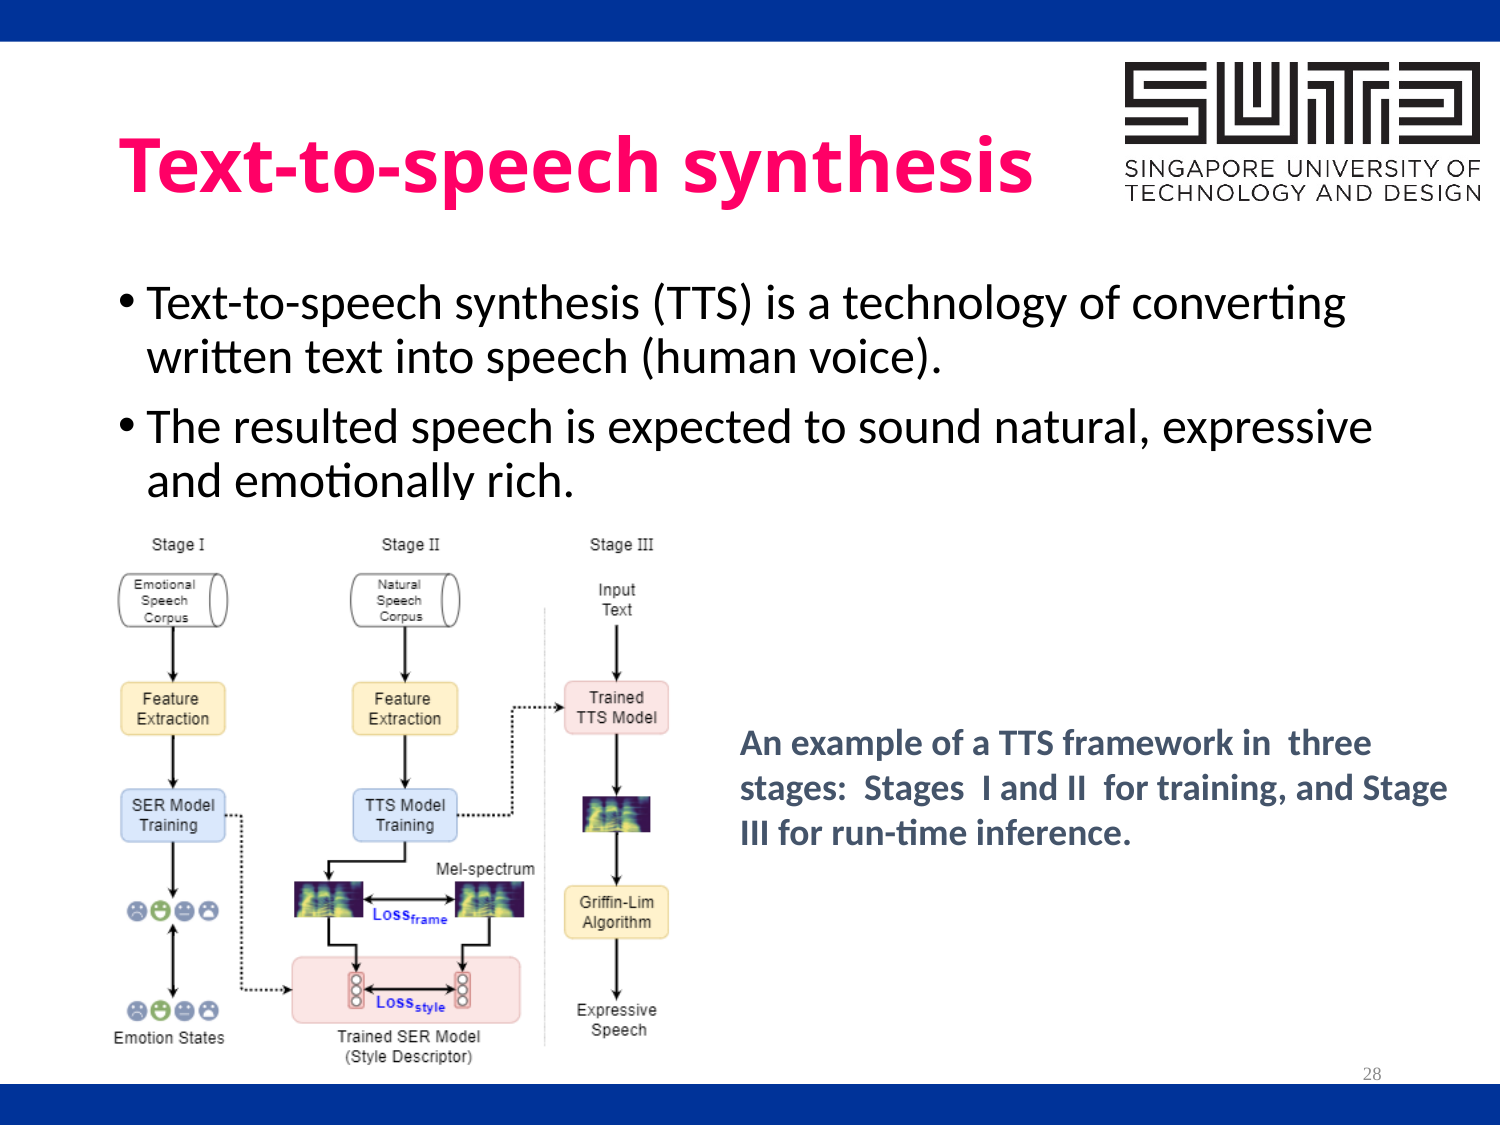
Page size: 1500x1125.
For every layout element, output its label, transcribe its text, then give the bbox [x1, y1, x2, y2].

picture [103, 500, 697, 1073]
picture [1124, 62, 1480, 201]
list Text-to-speech synthesis (TTS) is a technology of converting written text into speech (human voice). The resulted speech is expected to sound natural, expressive and emotionally rich. [103, 268, 1397, 983]
text_box An example of a TTS framework in three stages: Stages I and II for training, and Stage III for run-time inference. [724, 710, 1475, 861]
title Text-to-speech synthesis [103, 59, 1397, 268]
slide_number 28 [1059, 1042, 1397, 1103]
